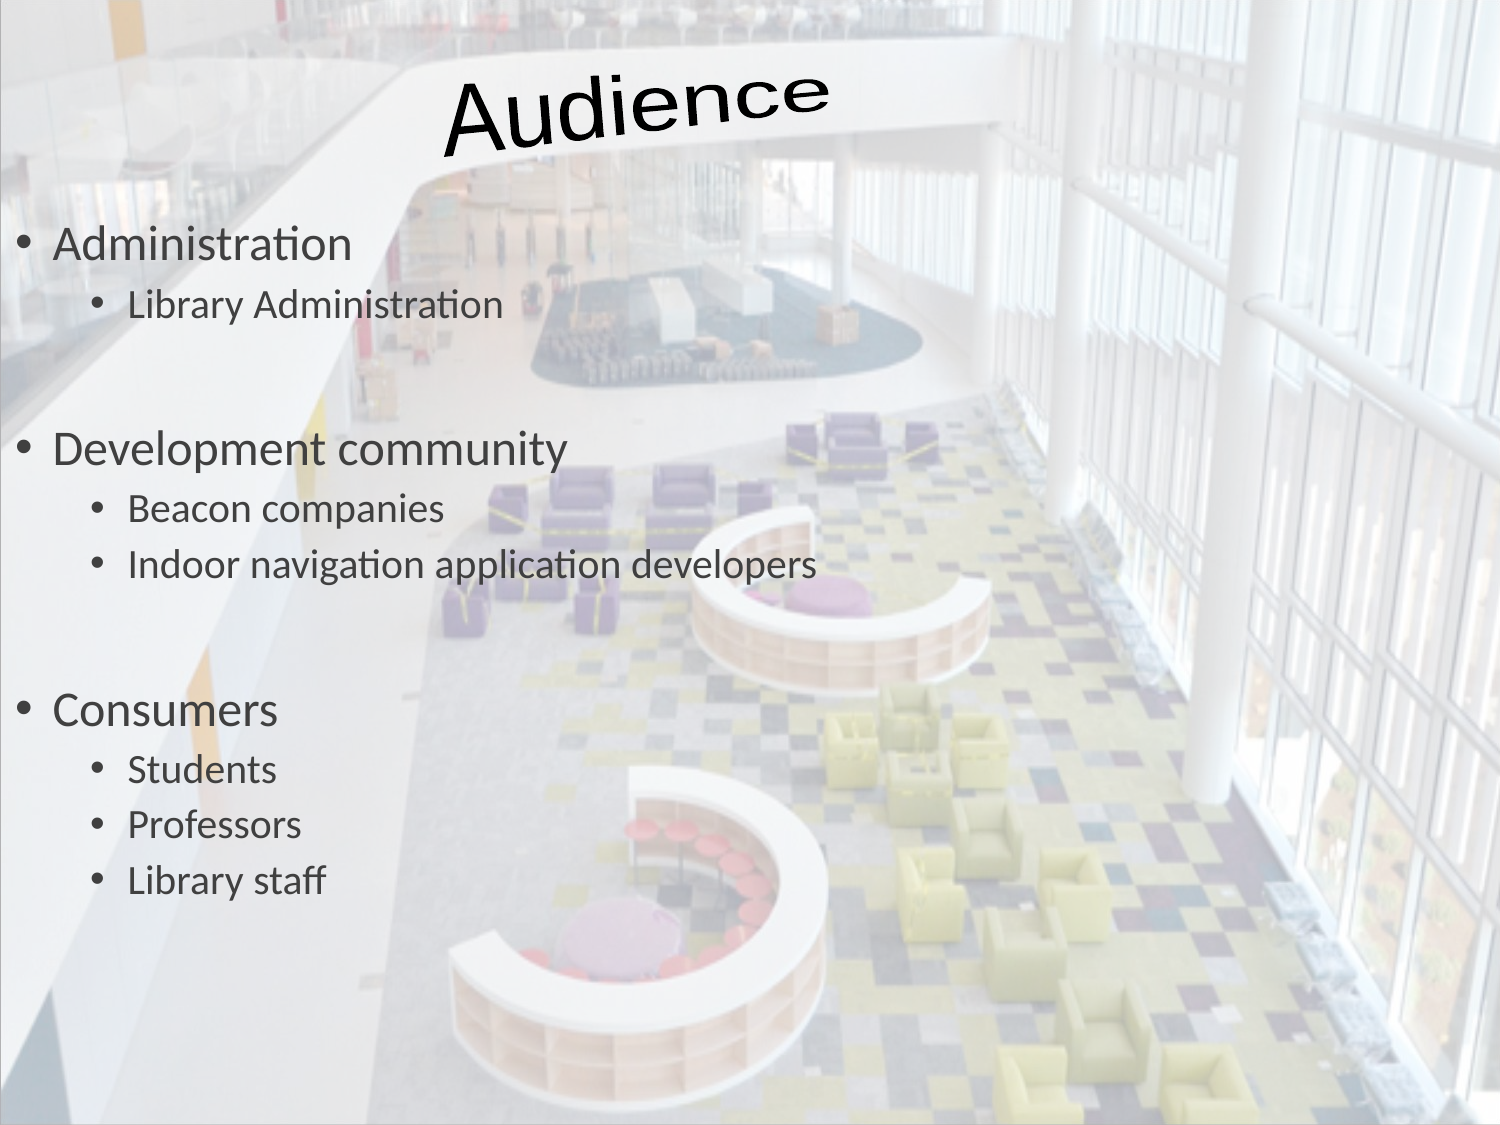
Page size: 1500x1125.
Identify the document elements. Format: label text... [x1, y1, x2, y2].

list Administration Library Administration Development community Beacon companies Indoor navigation application developers Consumers Students Professors Library staff [0, 210, 1146, 1125]
